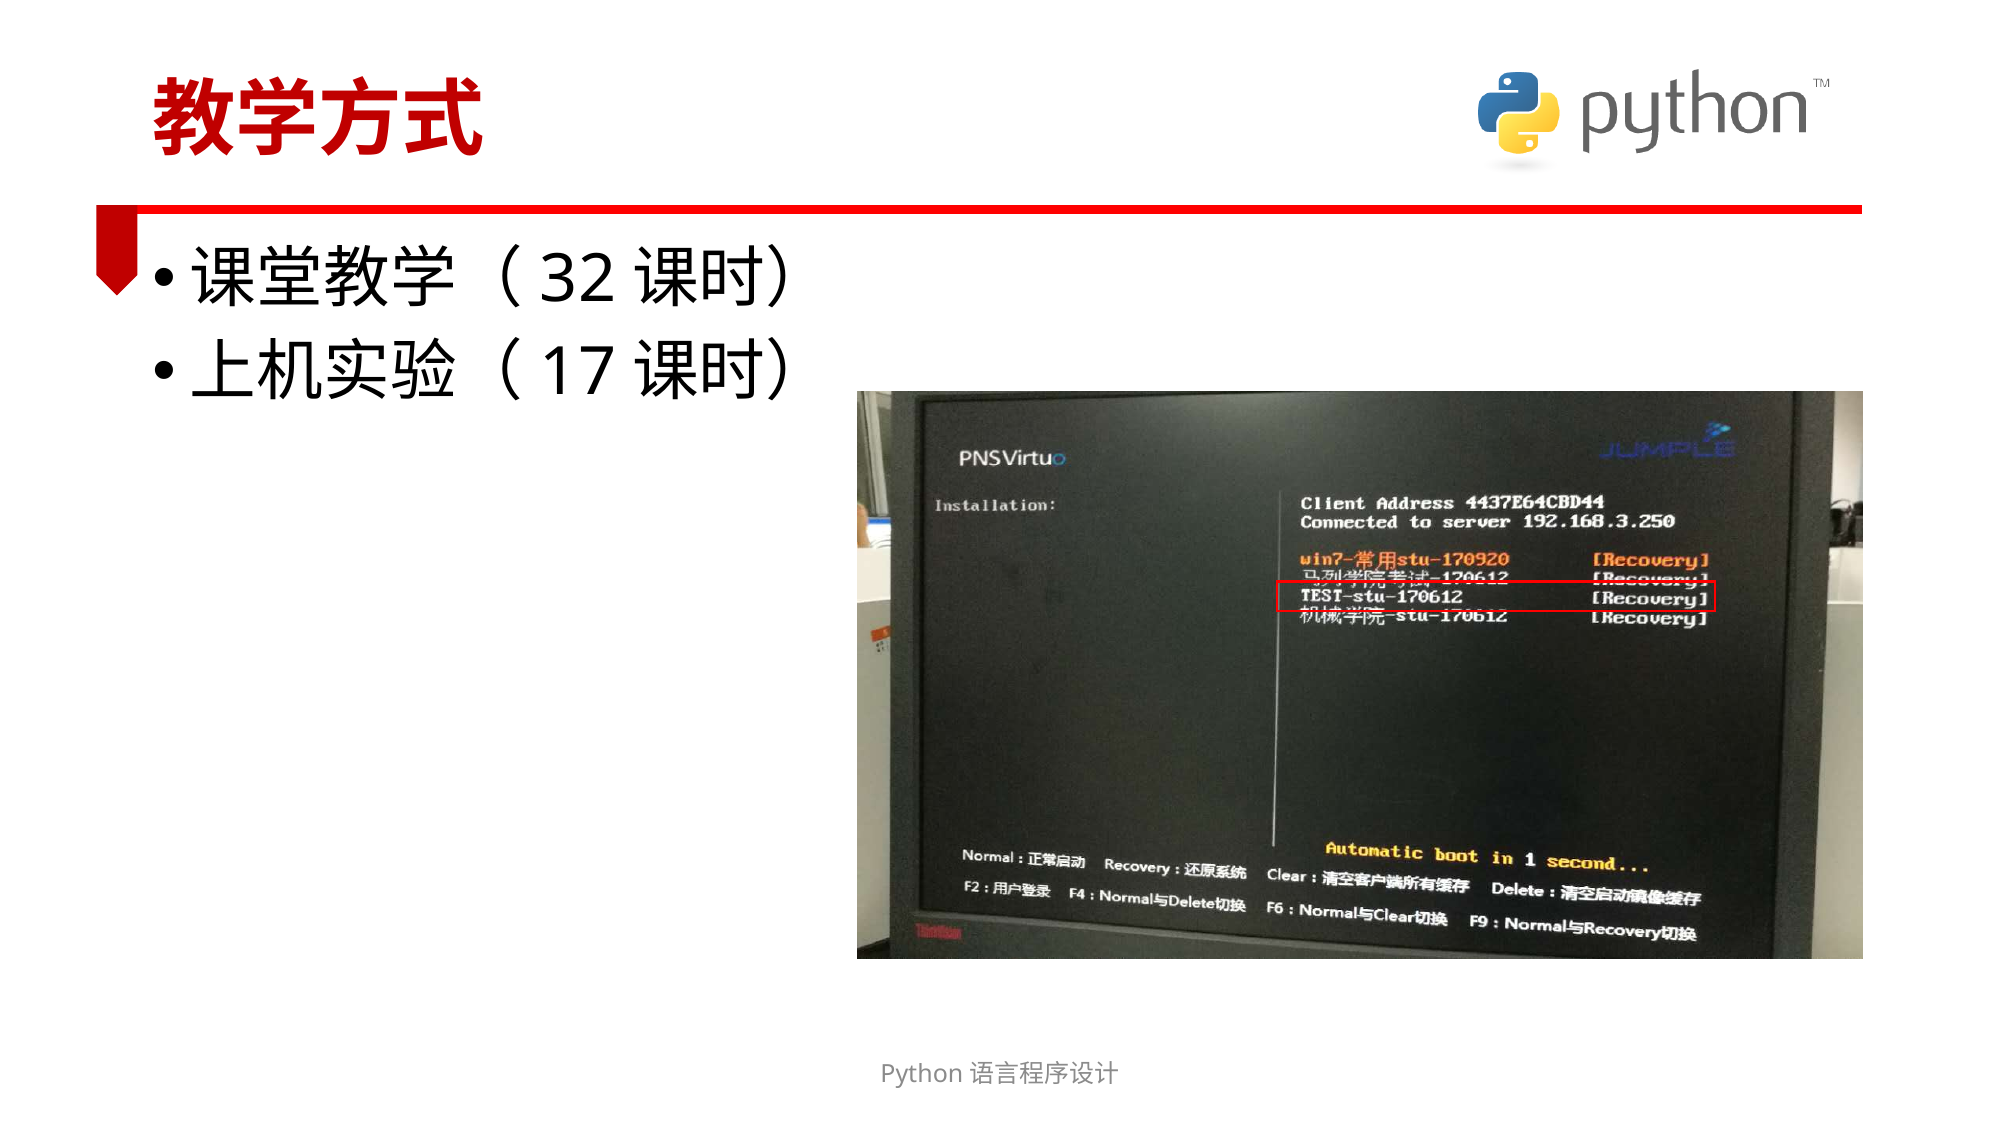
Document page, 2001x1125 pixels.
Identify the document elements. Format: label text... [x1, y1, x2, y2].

picture [857, 391, 1863, 959]
footer Python语言程序设计 [662, 1042, 1338, 1103]
picture [1419, 47, 1863, 197]
title 教学方式 [137, 53, 1436, 191]
list 课堂教学（32课时） 上机实验（17课时） [137, 236, 1863, 1014]
